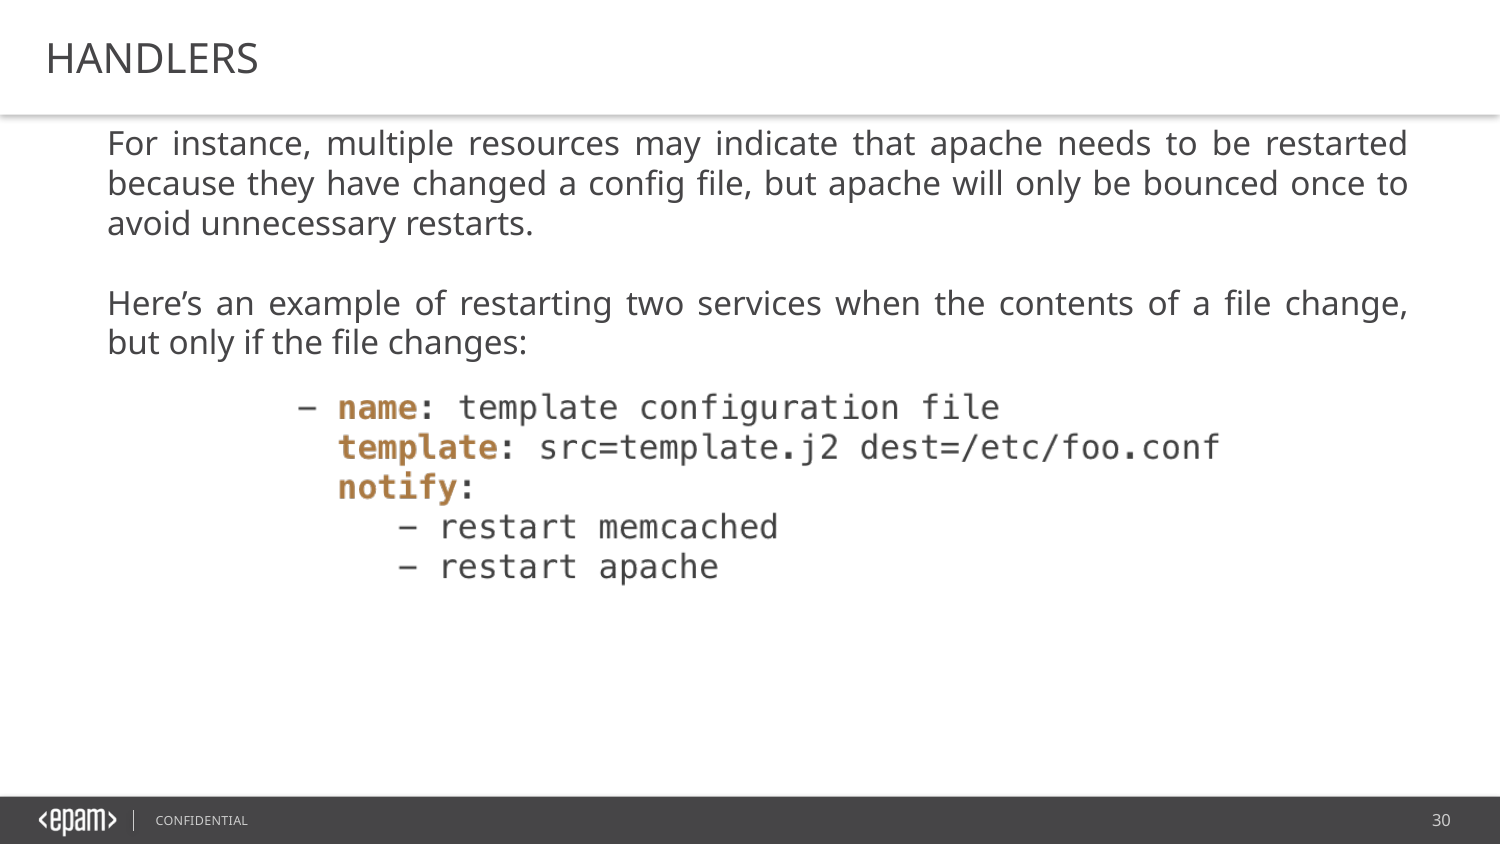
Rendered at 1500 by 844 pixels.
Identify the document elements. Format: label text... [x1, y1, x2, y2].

picture [285, 376, 1234, 598]
text_box For instance, multiple resources may indicate that apache needs to be restarted because they have changed a config file, but apache will only be bounced once to avoid unnecessary restarts. Here’s an example of restarting two services when the contents of a file change, but only if the file changes: [92, 114, 1426, 369]
picture [38, 808, 117, 837]
list handlers [0, 0, 1500, 115]
